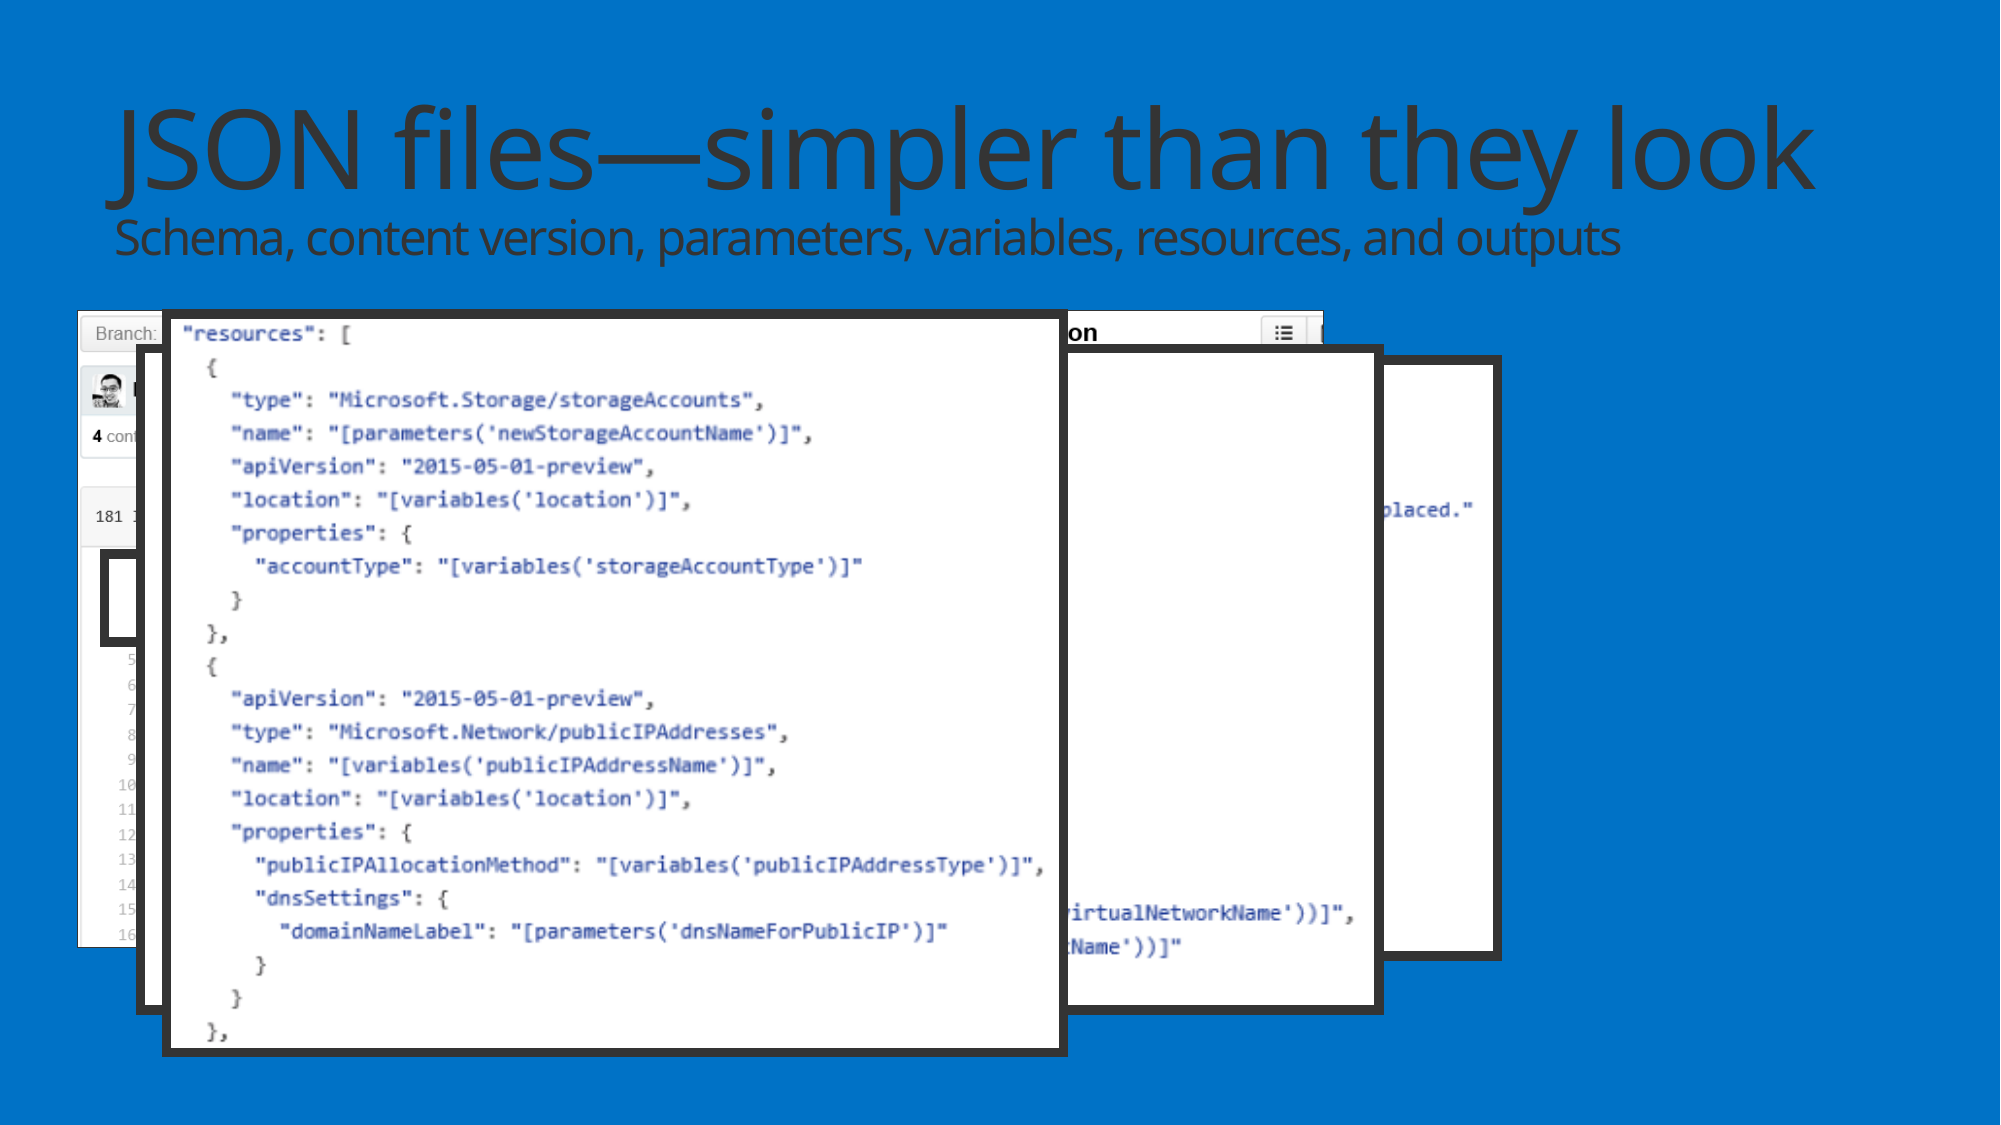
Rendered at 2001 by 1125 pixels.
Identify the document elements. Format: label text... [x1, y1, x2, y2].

title JSON files—simpler than they look Schema, content version, parameters, variables, resources, and outputs [99, 86, 1900, 212]
picture [77, 310, 1494, 1048]
